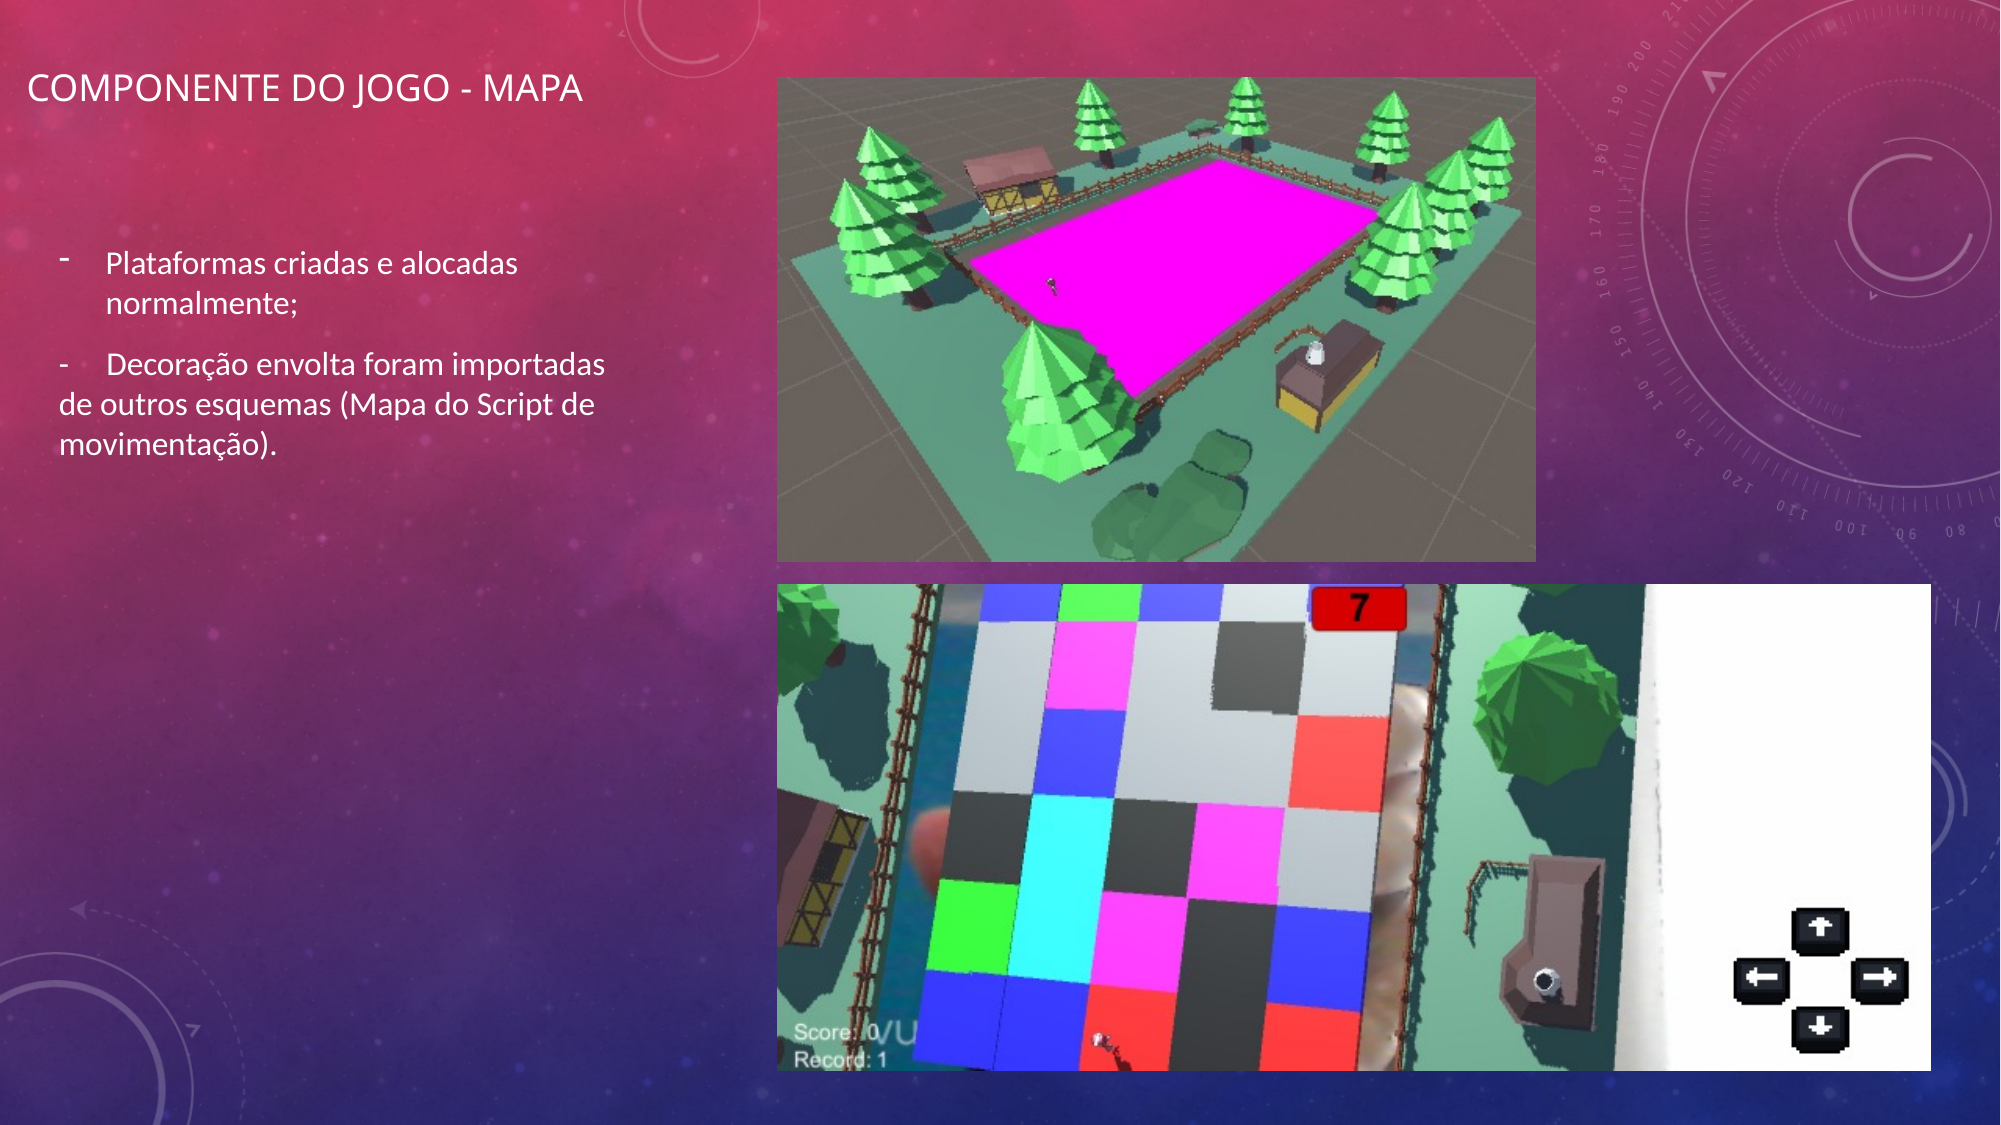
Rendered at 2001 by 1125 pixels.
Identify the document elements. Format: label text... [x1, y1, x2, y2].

list Plataformas criadas e alocadas normalmente; - Decoração envolta foram importadas de outros esquemas (Mapa do Script de movimentação). [43, 234, 648, 535]
picture [0, 0, 2001, 1125]
title Componente do jogo - Mapa [11, 54, 870, 156]
